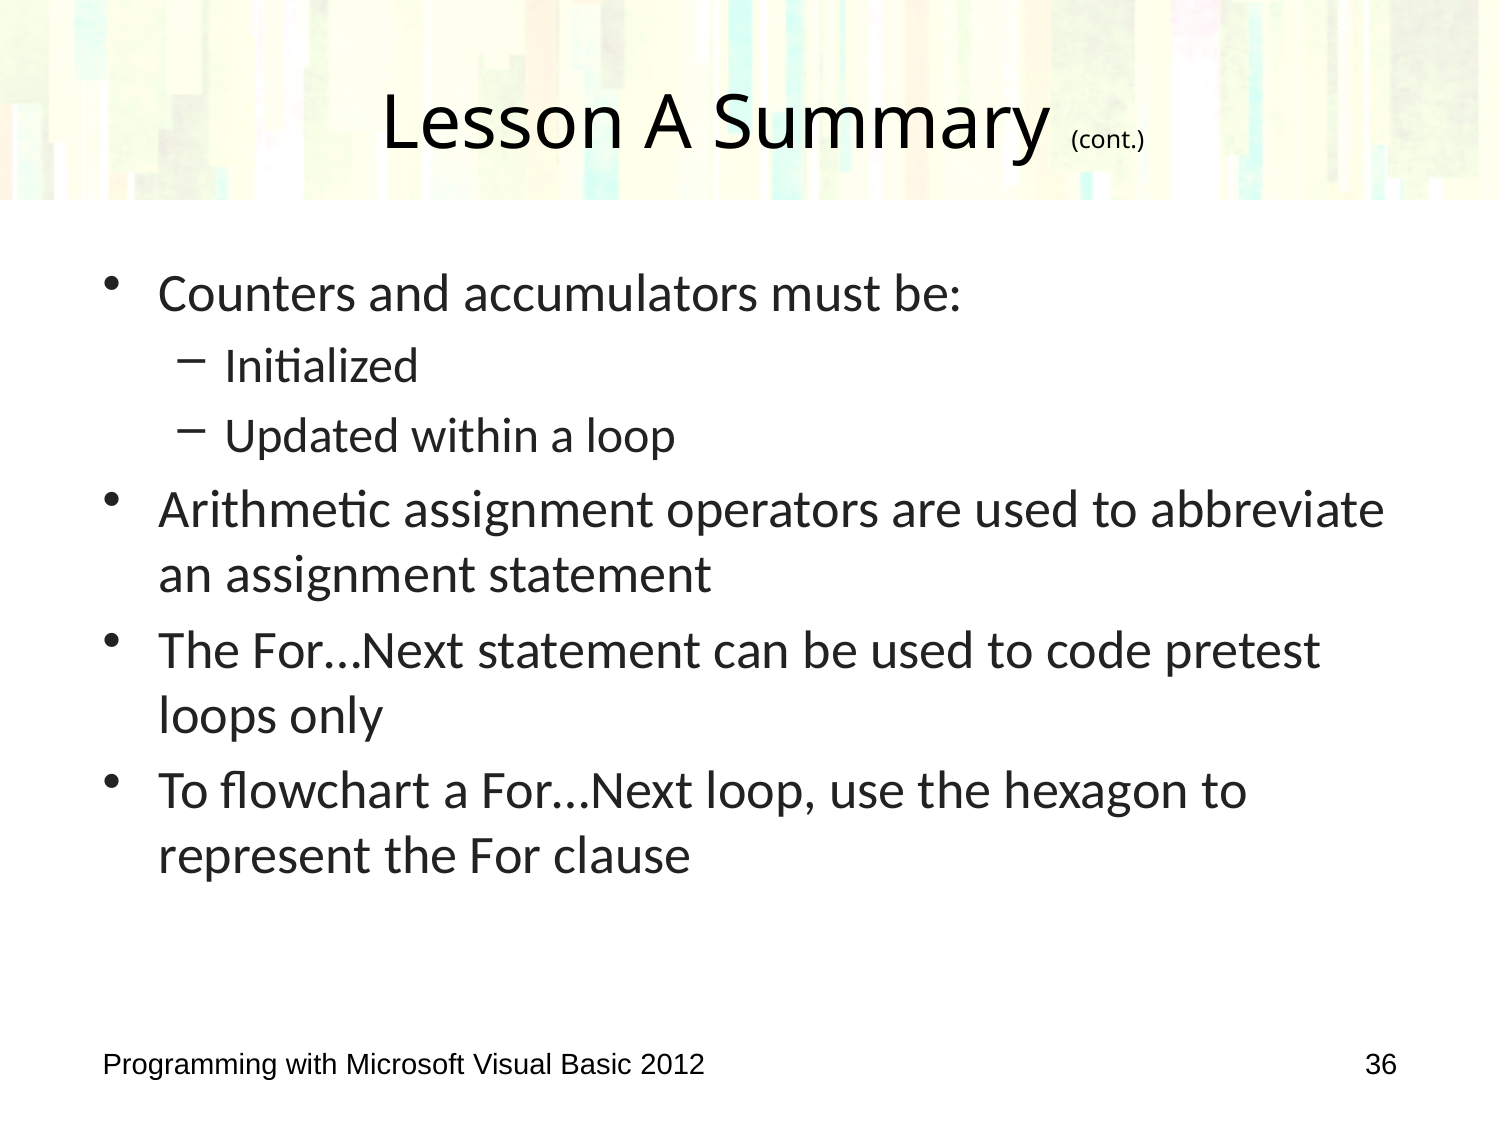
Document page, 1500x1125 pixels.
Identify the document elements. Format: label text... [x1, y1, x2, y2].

list Counters and accumulators must be: Initialized Updated within a loop Arithmetic assignment operators are used to abbreviate an assignment statement The For…Next statement can be used to code pretest loops only To flowchart a For…Next loop, use the hexagon to represent the For clause [87, 249, 1413, 1026]
title Lesson A Summary (cont.) [99, 24, 1425, 213]
footer Programming with Microsoft Visual Basic 2012 [87, 1037, 1051, 1101]
slide_number 36 [1074, 1037, 1413, 1101]
